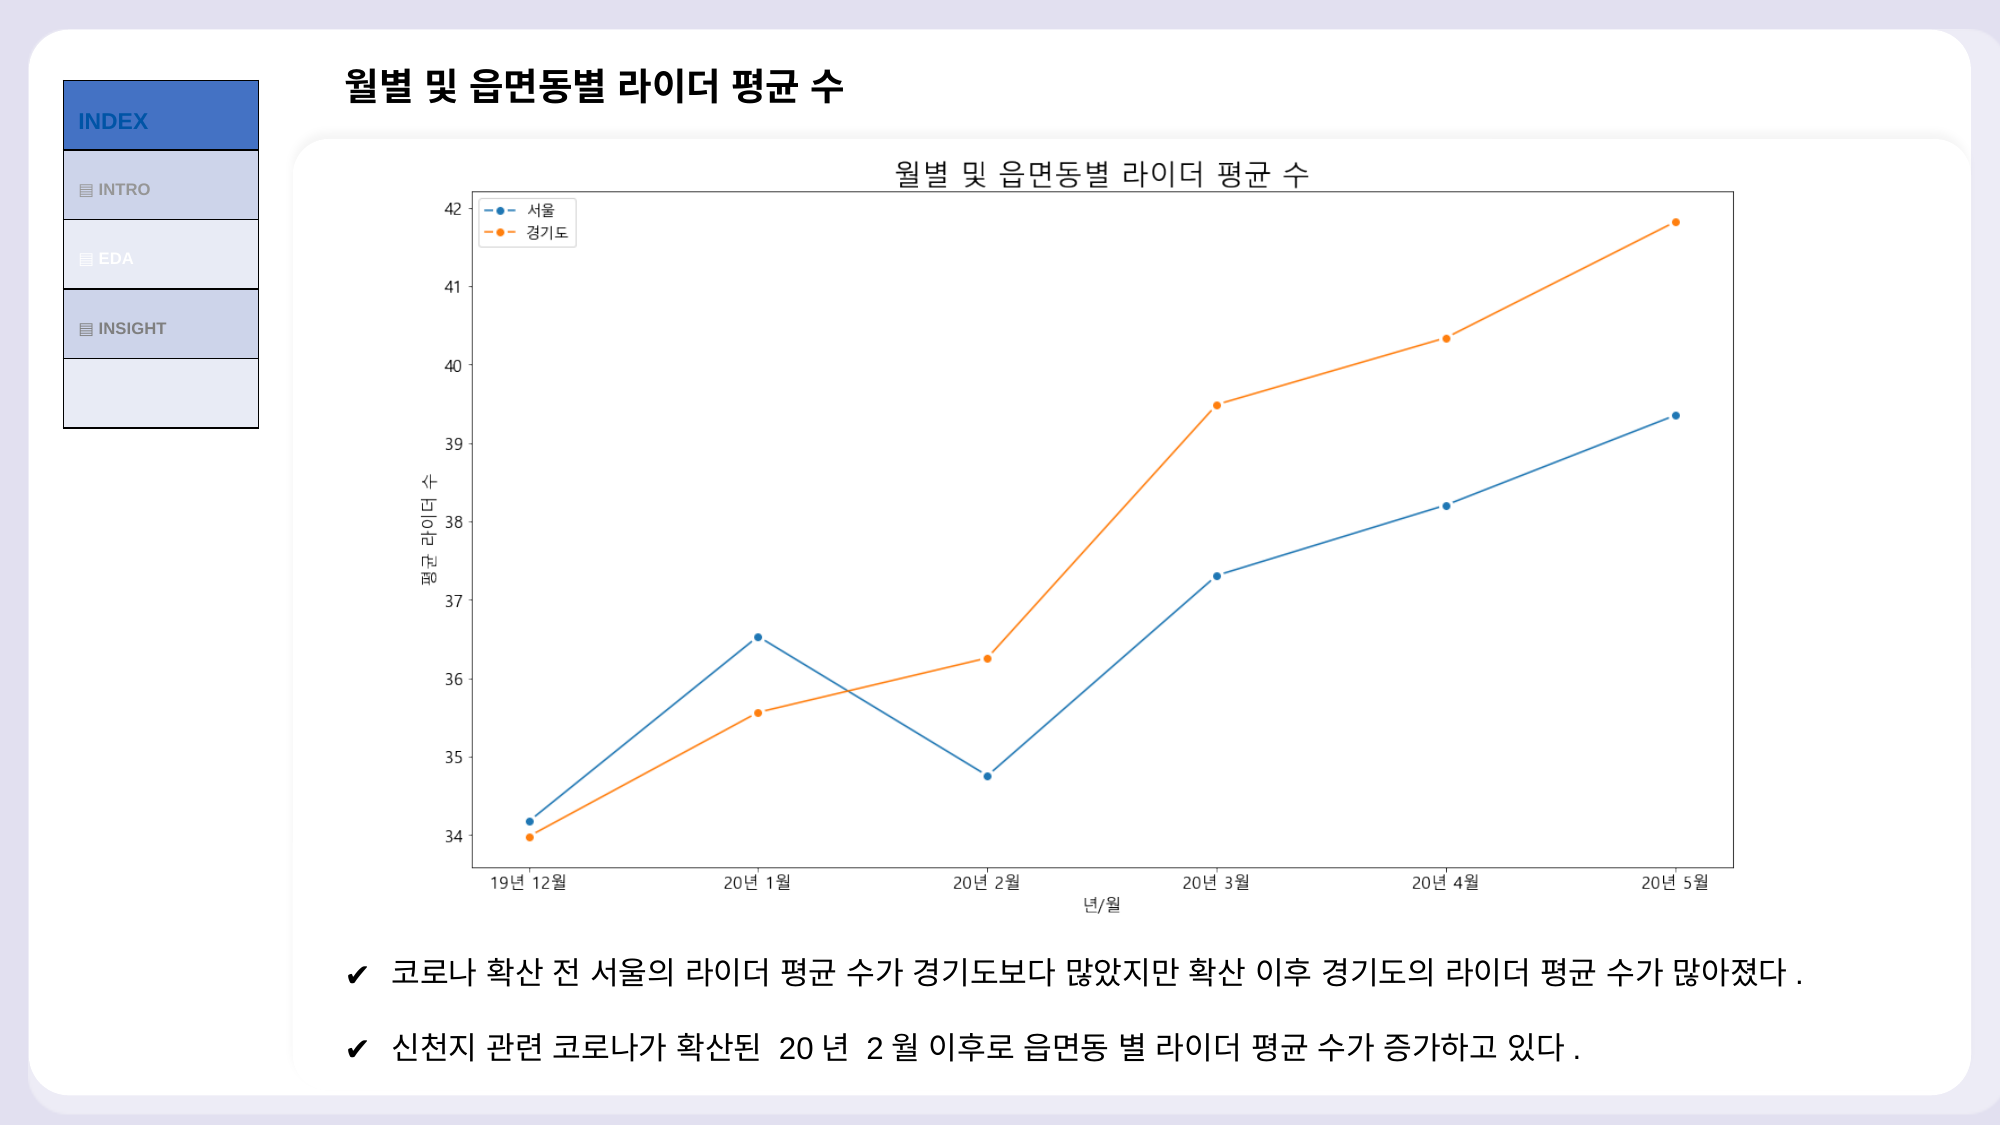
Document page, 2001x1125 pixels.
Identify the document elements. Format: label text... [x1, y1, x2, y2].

picture [414, 155, 1741, 924]
text_box 코로나 확산 전 서울의 라이더 평균 수가 경기도보다 많았지만 확산 이후 경기도의 라이더 평균 수가 많아졌다. 신천지 관련 코로나가 확산된 20년 2월 이후로 읍면동 별 라이더 평균 수가 증가하고 있다. [329, 908, 1980, 1073]
title 월별 및 읍면동별 라이더 평균 수 [329, 60, 1413, 116]
